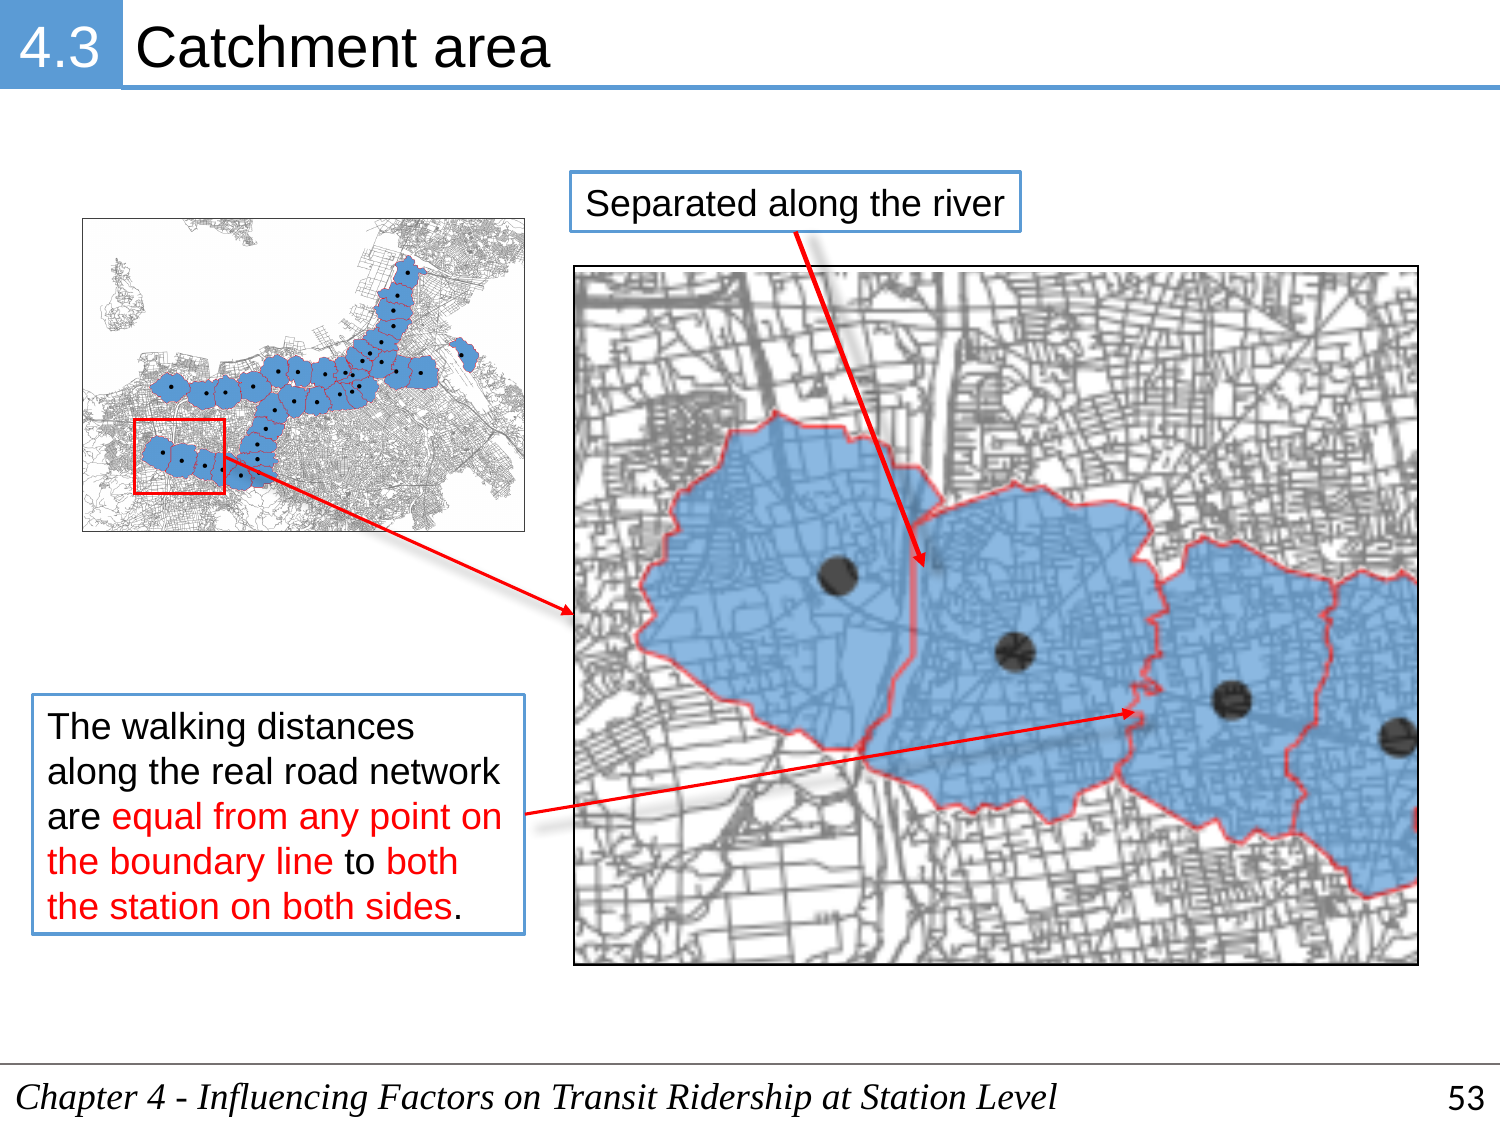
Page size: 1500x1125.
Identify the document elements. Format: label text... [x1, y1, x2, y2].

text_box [795, 232, 925, 568]
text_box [574, 265, 1418, 964]
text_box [224, 456, 575, 615]
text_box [524, 711, 1136, 816]
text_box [81, 217, 525, 532]
text_box The walking distances along the real road network are equal from any point on the boundary line to both the station on both sides. [32, 694, 525, 935]
text_box Chapter 4 - Influencing Factors on Transit Ridership at Station Level [0, 1065, 1162, 1125]
text_box Catchment area [121, 1, 1500, 85]
slide_number 53 [1162, 1065, 1500, 1125]
text_box Separated along the river [570, 171, 1021, 232]
text_box 4.3 [0, 0, 121, 87]
